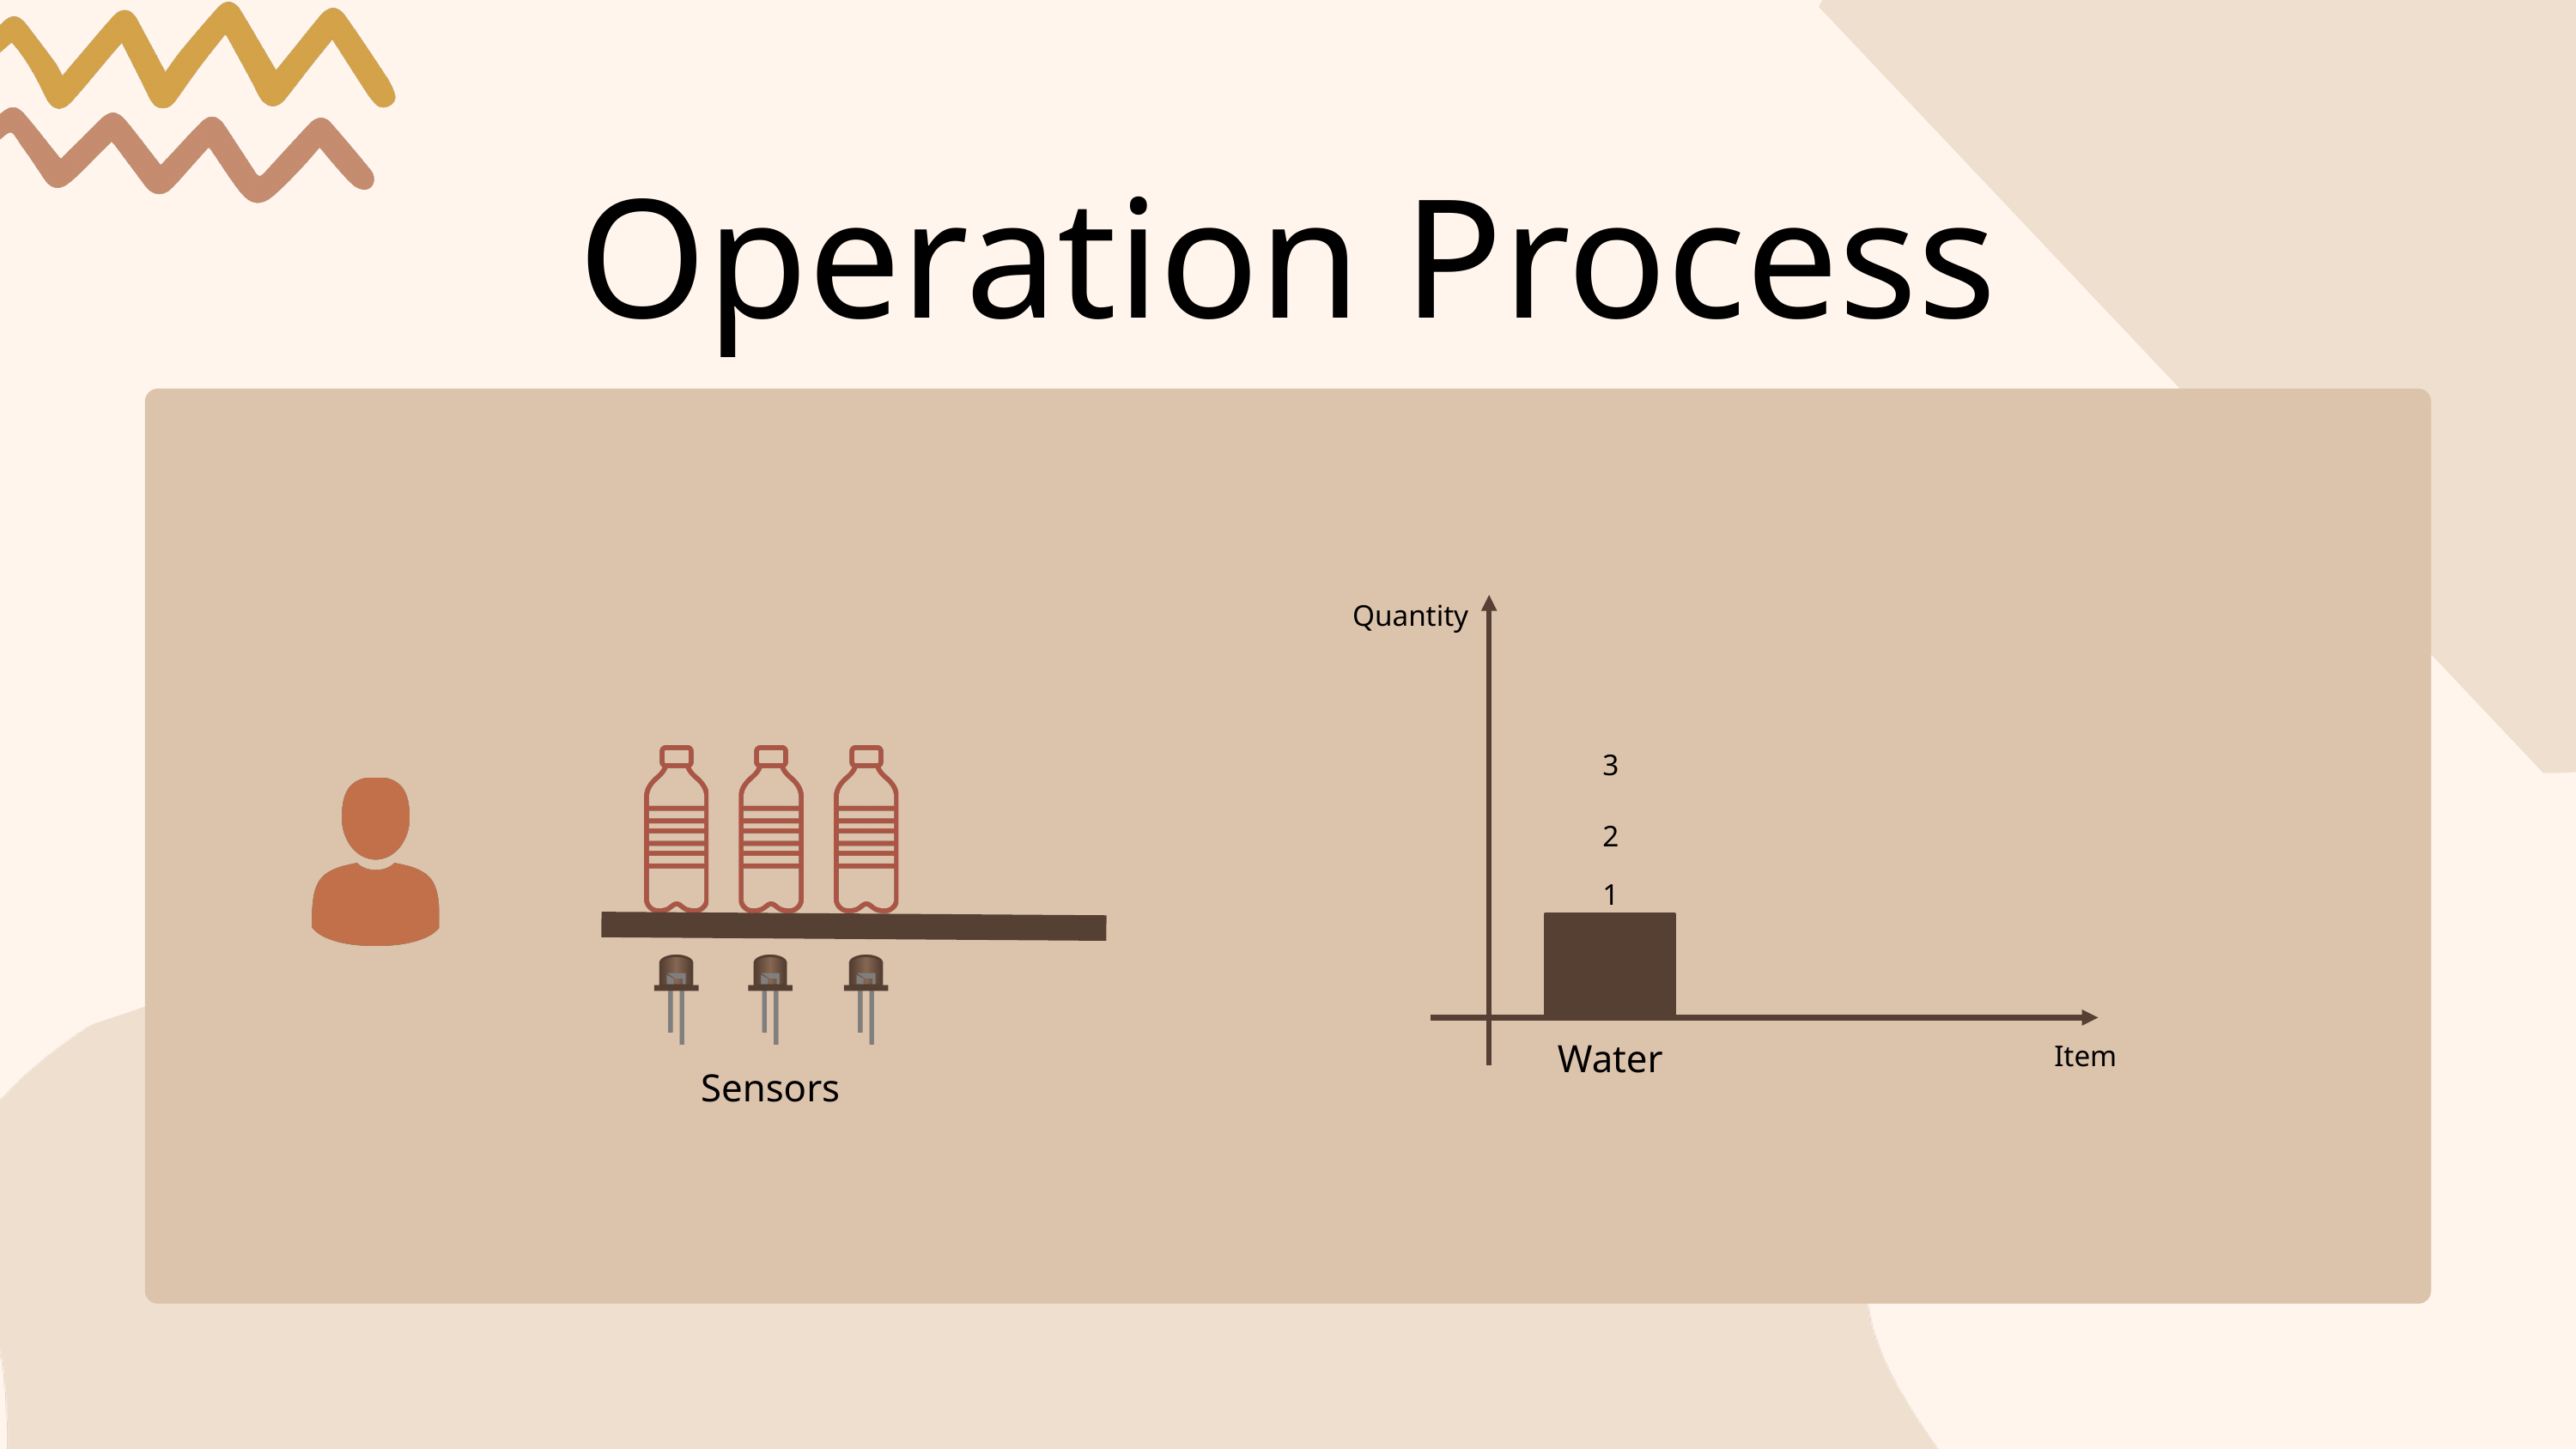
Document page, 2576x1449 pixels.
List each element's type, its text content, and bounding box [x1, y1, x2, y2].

text_box [0, 1009, 1996, 1449]
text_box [1431, 594, 2099, 1066]
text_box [144, 388, 2432, 1304]
text_box [1812, 0, 2576, 808]
text_box [0, 0, 397, 209]
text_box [1545, 913, 1675, 1122]
text_box Operation Process [494, 120, 2082, 351]
